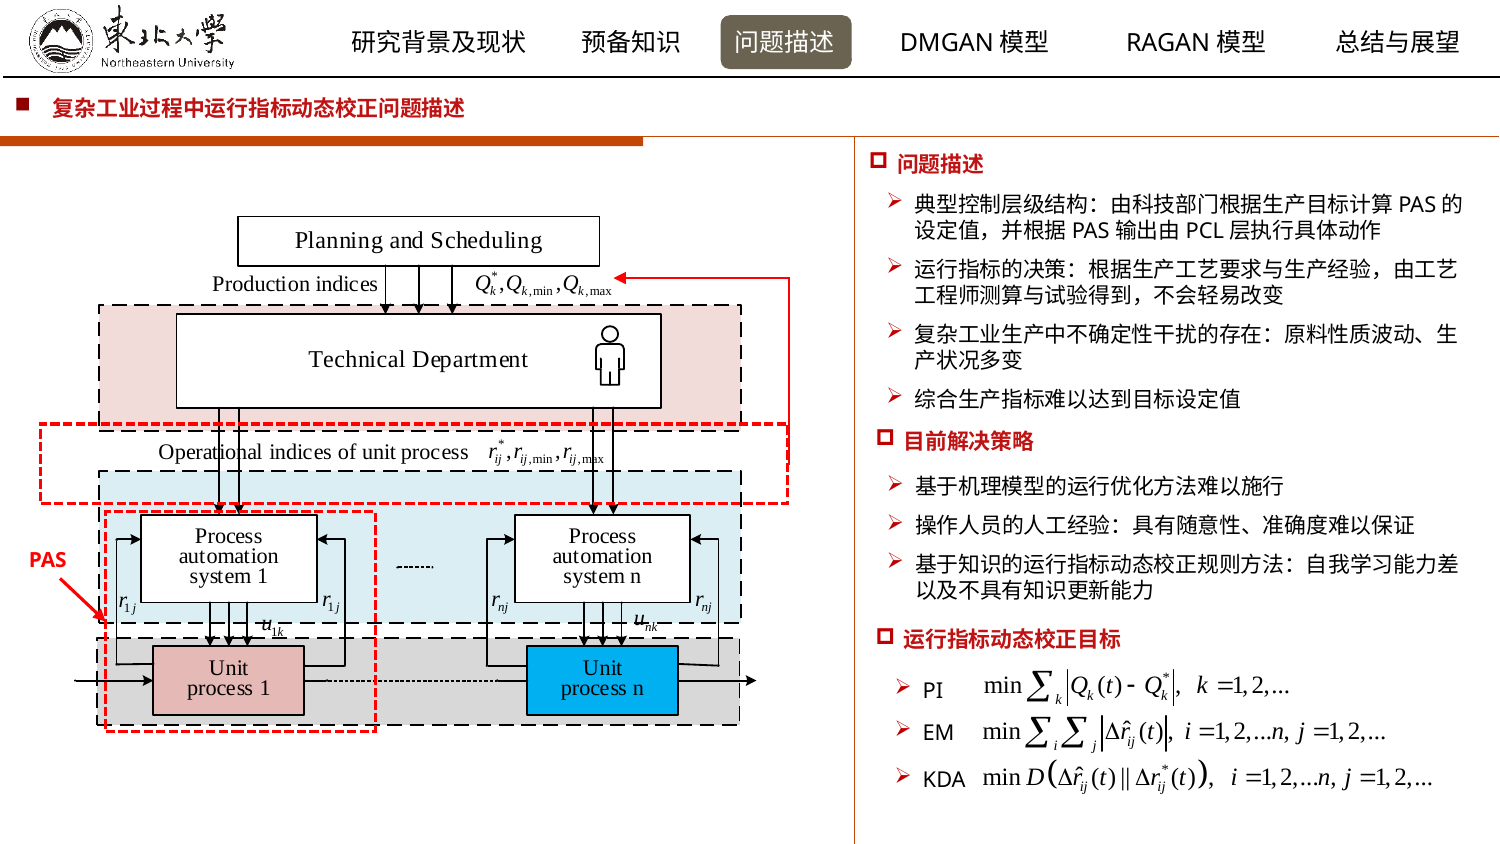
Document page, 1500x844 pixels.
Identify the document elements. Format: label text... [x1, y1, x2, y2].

text_box KDA [879, 758, 978, 800]
text_box 典型控制层级结构：由科技部门根据生产目标计算PAS的设定值，并根据PAS输出由PCL层执行具体动作 运行指标的决策：根据生产工艺要求与生产经验，由工艺工程师测算与试验得到，不会轻易改变 复杂工业生产中不确定性干扰的存在：原料性质波动、生产状况多变 综合生产指标难以达到目标设定值 [871, 183, 1488, 419]
text_box [768, 464, 789, 504]
text_box PI [879, 668, 980, 710]
text_box 运行指标动态校正目标 [860, 618, 1181, 660]
picture [29, 5, 234, 73]
text_box [39, 423, 60, 504]
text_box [60, 578, 106, 622]
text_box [613, 278, 788, 464]
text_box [0, 136, 854, 147]
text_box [980, 664, 1293, 710]
text_box 基于机理模型的运行优化方法难以施行 操作人员的人工经验：具有随意性、准确度难以保证 基于知识的运行指标动态校正规则方法：自我学习能力差以及不具有知识更新能力 [872, 465, 1488, 611]
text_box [978, 756, 1437, 803]
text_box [978, 710, 1390, 756]
text_box 目前解决策略 [860, 419, 1137, 461]
text_box EM [879, 710, 978, 752]
text_box PAS [14, 538, 60, 579]
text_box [855, 136, 1500, 147]
text_box [104, 726, 377, 732]
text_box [60, 212, 768, 726]
text_box 复杂工业过程中运行指标动态校正问题描述 [0, 87, 482, 129]
text_box 问题描述 [855, 147, 1130, 184]
